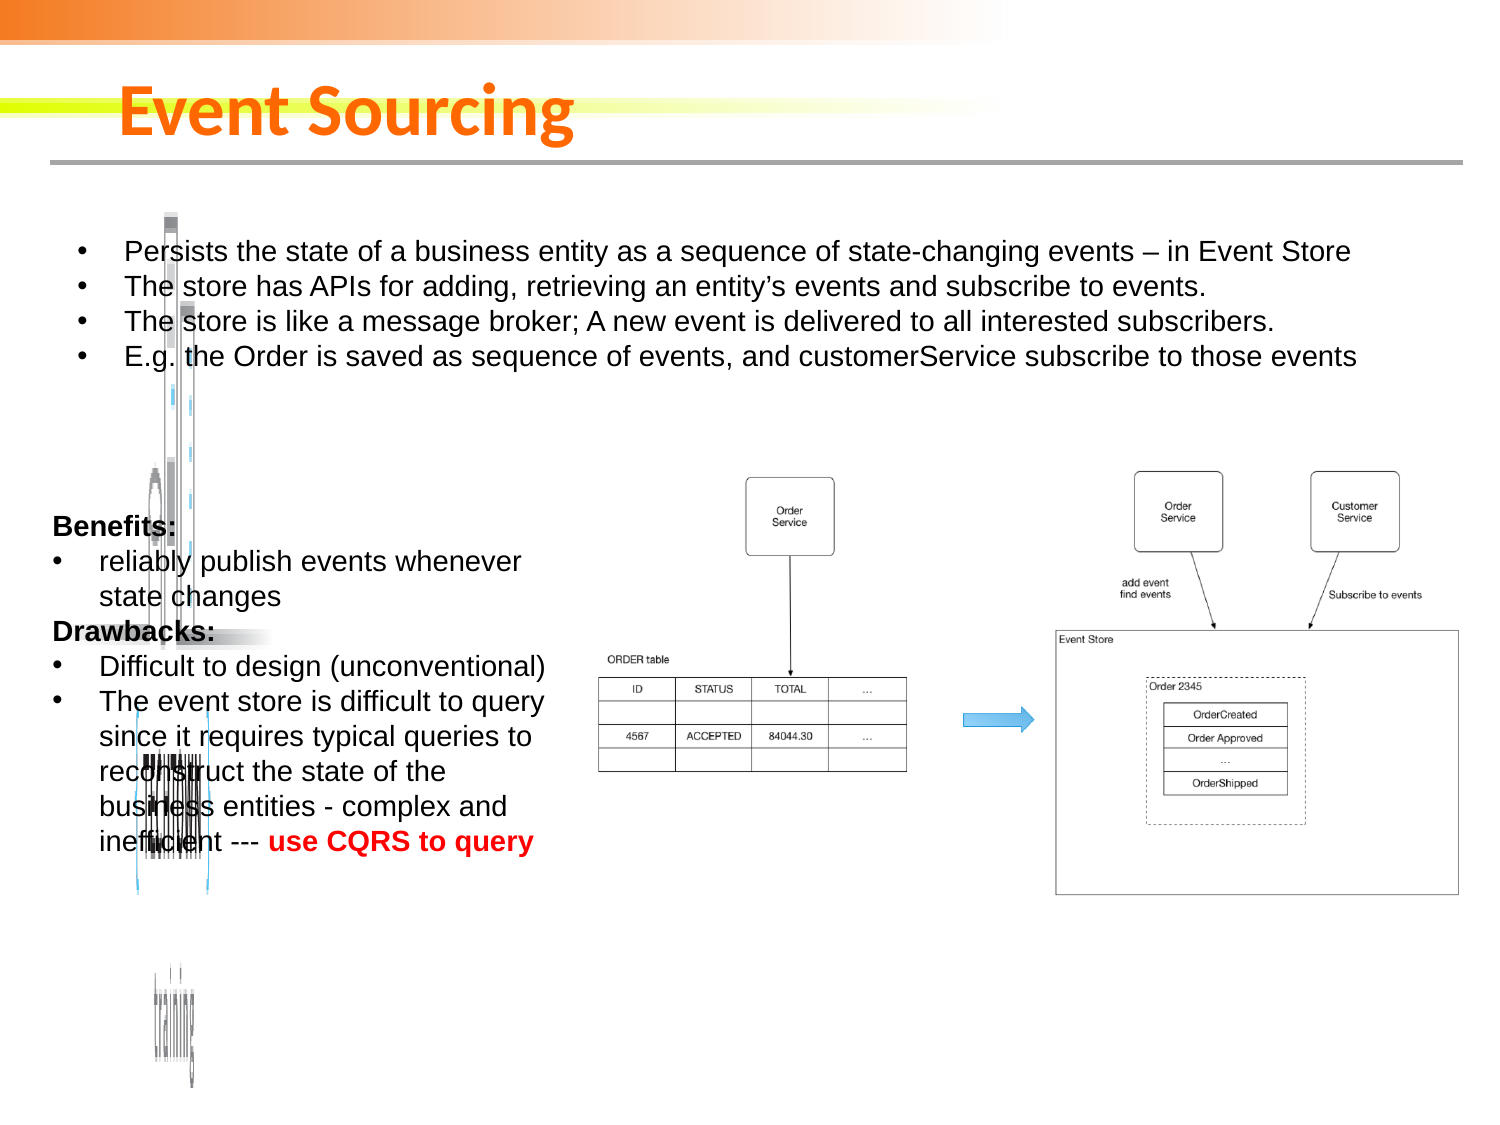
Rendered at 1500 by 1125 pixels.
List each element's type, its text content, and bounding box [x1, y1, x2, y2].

picture [0, 0, 1500, 1125]
title Event Sourcing [103, 59, 1397, 160]
text_box Persists the state of a business entity as a sequence of state-changing events – in Event Store The store has APIs for adding, retrieving an entity’s events and subscribe to events. The store is like a message broker; A new event is delivered to all interested subscribers. E.g. the Order is saved as sequence of events, and customerService subscribe to those events [62, 225, 1402, 380]
text_box Benefits: reliably publish events whenever state changes Drawbacks: Difficult to design (unconventional) The event store is difficult to query since it requires typical queries to reconstruct the state of the business entities - complex and inefficient --- use CQRS to query [37, 499, 574, 865]
